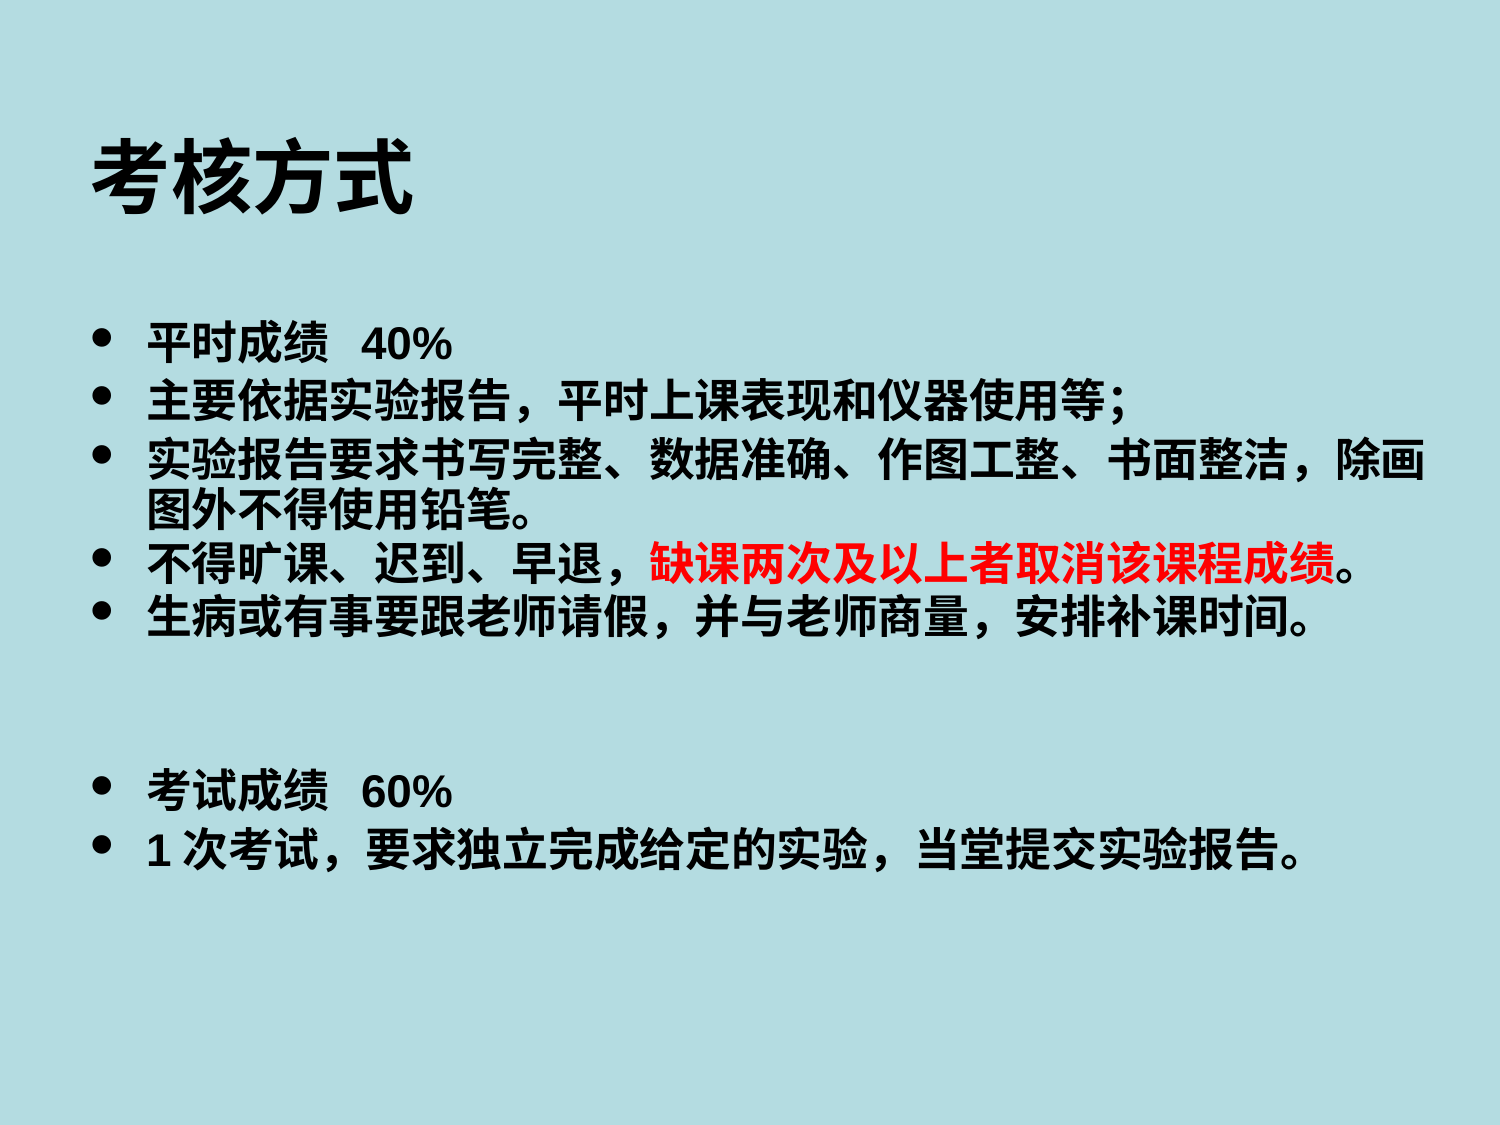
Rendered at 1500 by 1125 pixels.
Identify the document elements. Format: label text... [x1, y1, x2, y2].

text_box 平时成绩 40% 主要依据实验报告，平时上课表现和仪器使用等； 实验报告要求书写完整、数据准确、作图工整、书面整洁，除画图外不得使用铅笔。 不得旷课、迟到、早退，缺课两次及以上者取消该课程成绩。 生病或有事要跟老师请假，并与老师商量，安排补课时间。 考试成绩 60% 1次考试，要求独立完成给定的实验，当堂提交实验报告。 [74, 312, 1447, 988]
text_box 考核方式 [74, 62, 1425, 288]
